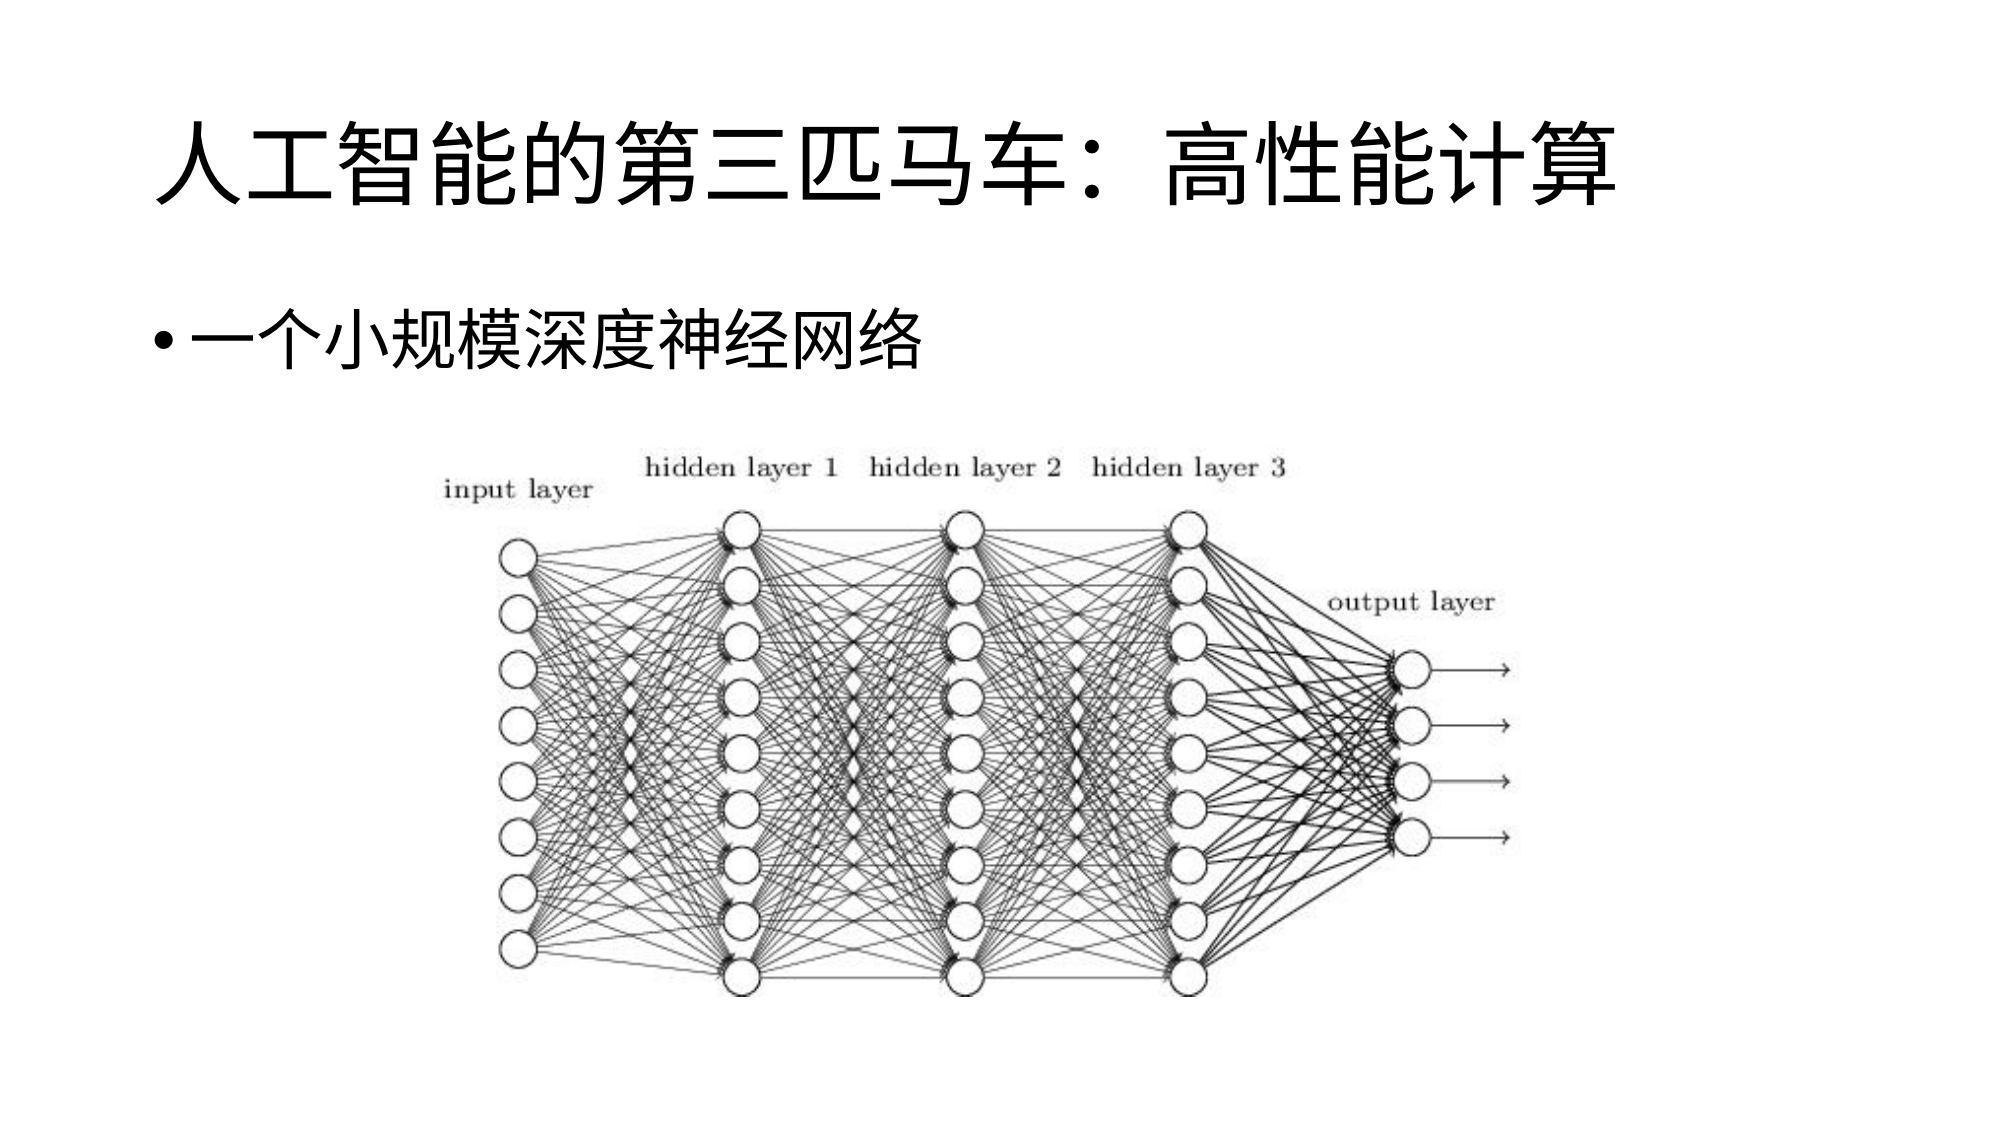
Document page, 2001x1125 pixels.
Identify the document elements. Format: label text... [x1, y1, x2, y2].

title 人工智能的第三匹马车：高性能计算 [137, 59, 1863, 278]
picture [434, 447, 1537, 997]
list 一个小规模深度神经网络 [137, 299, 1863, 1014]
